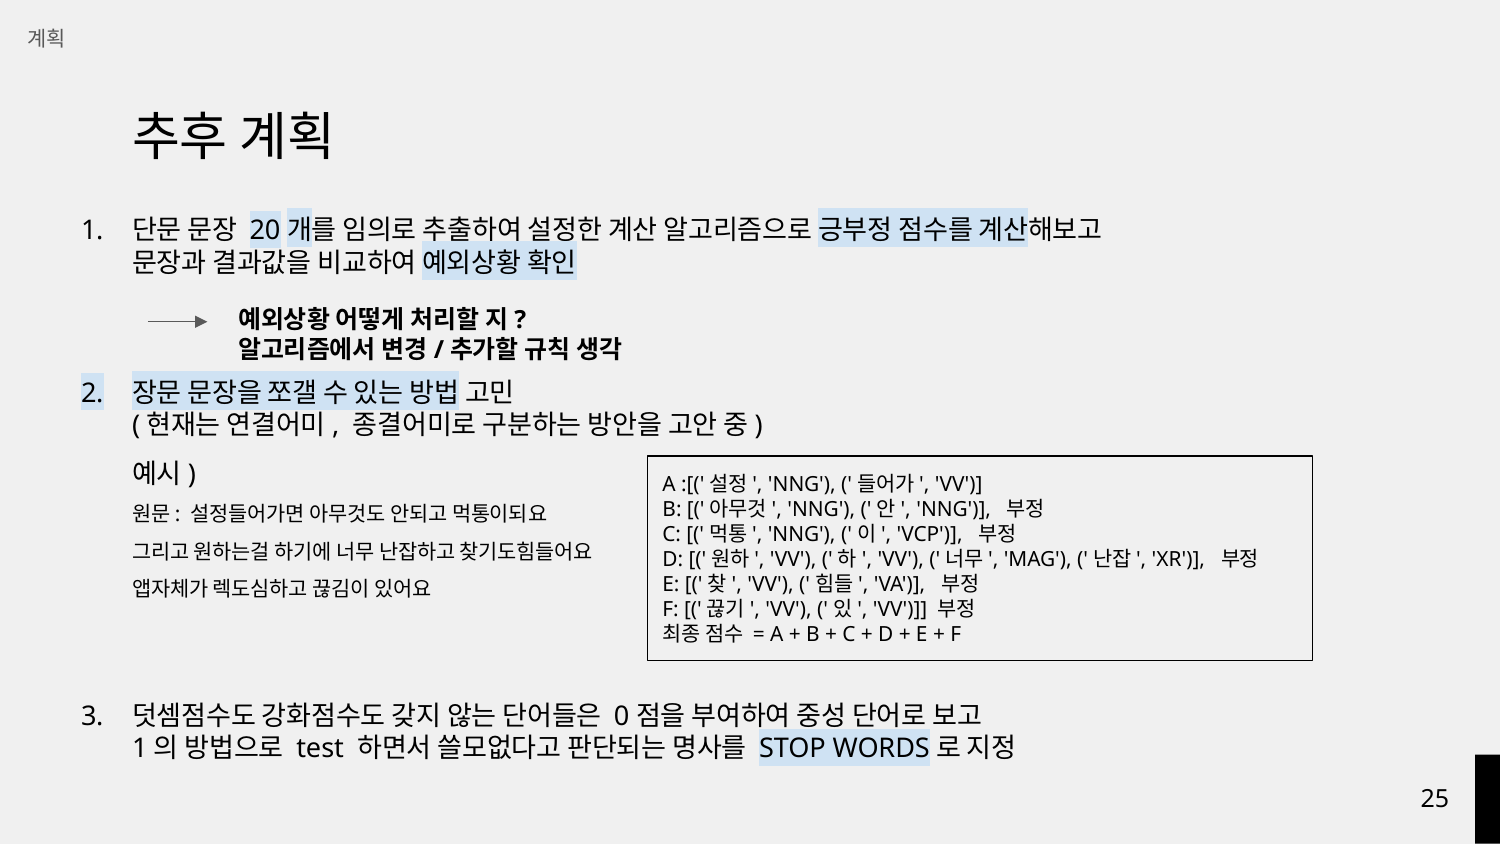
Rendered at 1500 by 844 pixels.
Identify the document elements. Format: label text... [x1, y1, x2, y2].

text_box 단문 문장 20개를 임의로 추출하여 설정한 계산 알고리즘으로 긍부정 점수를 계산해보고 문장과 결과값을 비교하여 예외상황 확인 장문 문장을 쪼갤 수 있는 방법 고민 (현재는 연결어미, 종결어미로 구분하는 방안을 고안 중) 예시) 원문: 설정들어가면 아무것도 안되고 먹통이되요 그리고 원하는걸 하기에 너무 난잡하고 찾기도힘들어요 앱자체가 렉도심하고 끊김이 있어요 덧셈점수도 강화점수도 갖지 않는 단어들은 0점을 부여하여 중성 단어로 보고 1의 방법으로 test 하면서 쓸모없다고 판단되는 명사를 STOP WORDS로 지정 [41, 197, 1475, 779]
title 추후 계획 [116, 88, 1383, 167]
text_box A :[('설정', 'NNG'), ('들어가', 'VV')] B: [('아무것', 'NNG'), ('안', 'NNG')], 부정 C: [('먹통', 'NNG'), ('이', 'VCP')], 부정 D: [('원하', 'VV'), ('하', 'VV'), ('너무', 'MAG'), ('난잡', 'XR')], 부정 E: [('찾', 'VV'), ('힘들', 'VA')], 부정 F: [('끊기', 'VV'), ('있', 'VV')]] 부정 최종 점수 = A + B + C + D + E + F [647, 455, 1313, 661]
text_box 예외상황 어떻게 처리할 지? 알고리즘에서 변경/추가할 규칙 생각 [223, 288, 857, 379]
slide_number ‹#› [1389, 766, 1480, 832]
text_box 계획 [12, 6, 314, 60]
